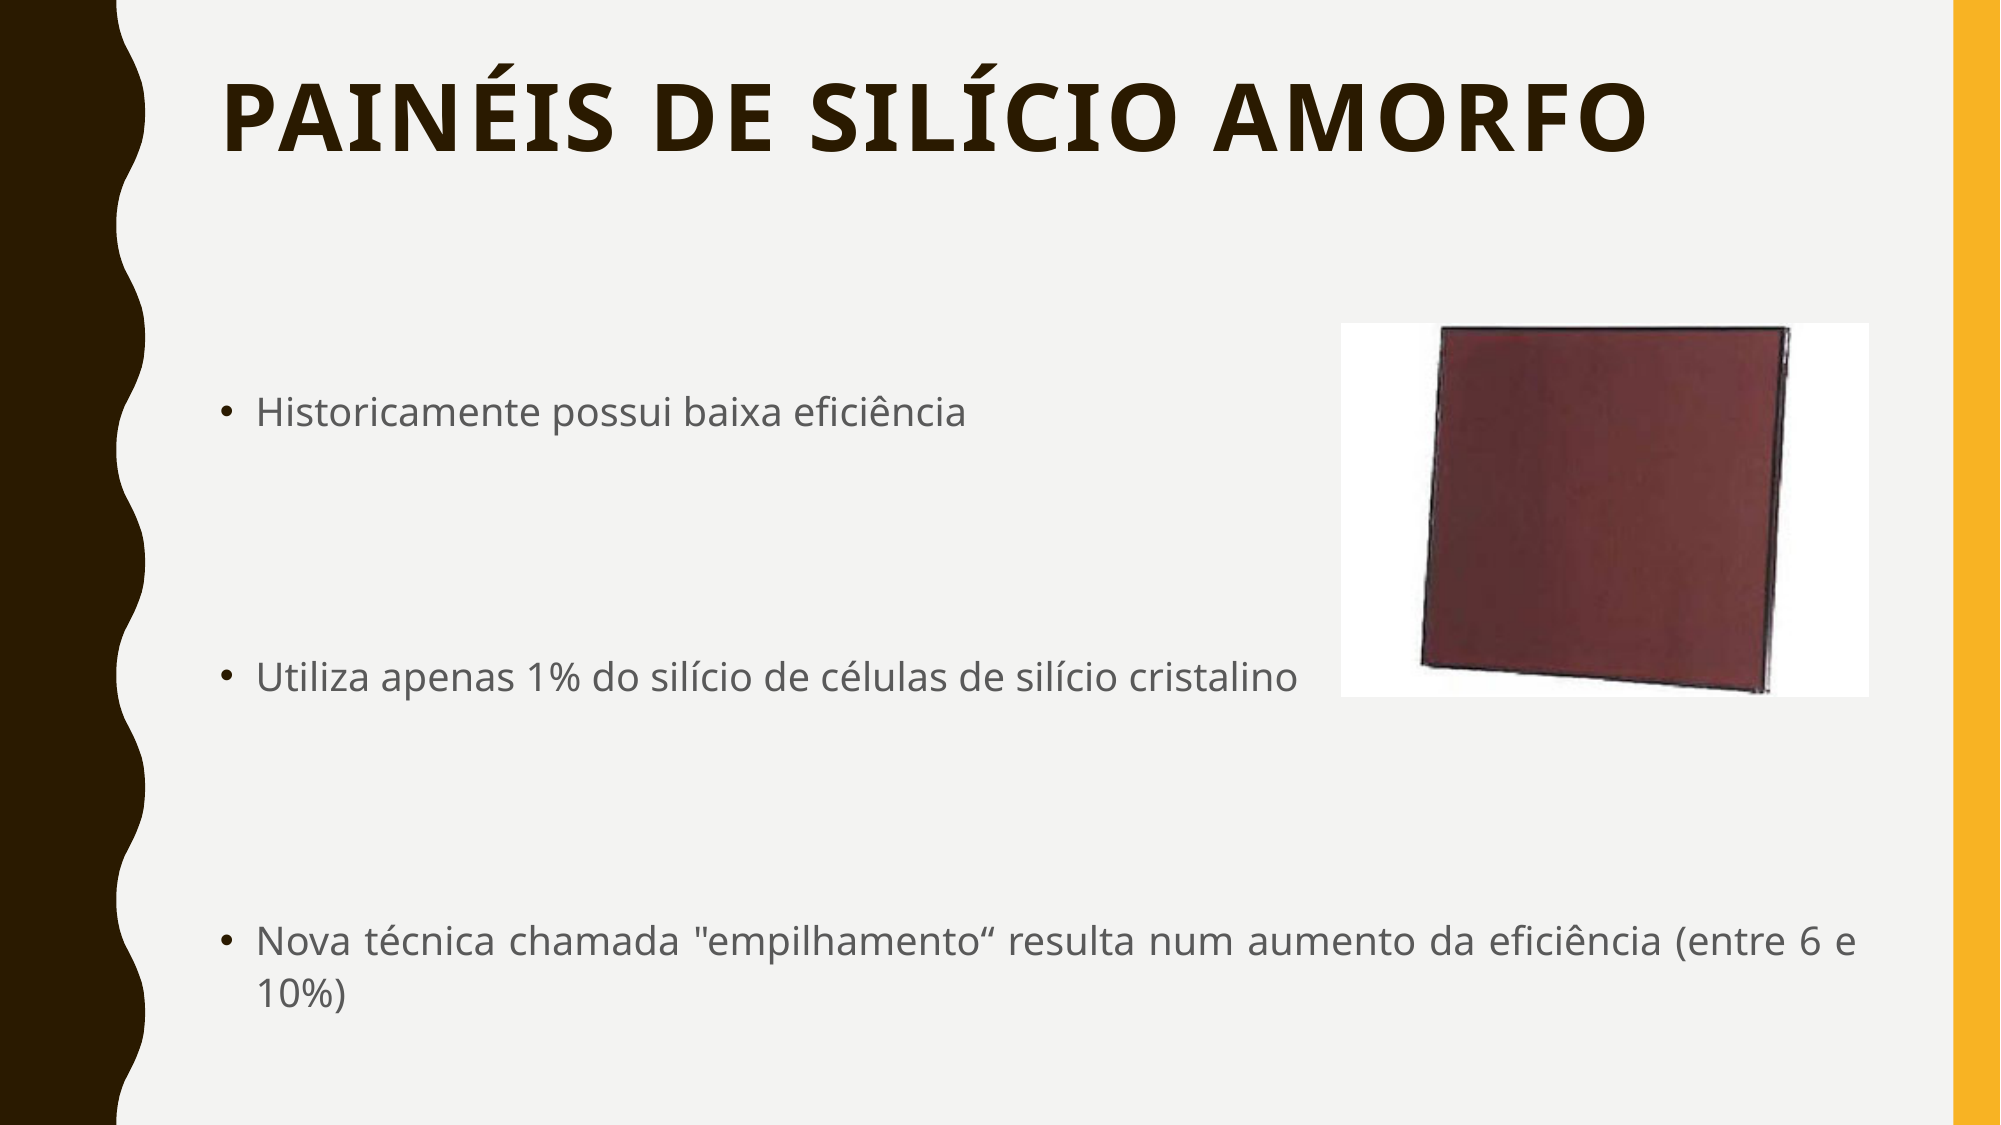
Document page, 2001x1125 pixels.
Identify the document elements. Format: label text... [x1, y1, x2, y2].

text_box Painéis de Silício Amorfo [205, 62, 1875, 308]
picture [1340, 323, 1869, 698]
text_box Historicamente possui baixa eficiência Utiliza apenas 1% do silício de células de silício cristalino Nova técnica chamada "empilhamento“ resulta num aumento da eficiência (entre 6 e 10%) [205, 375, 1875, 1024]
